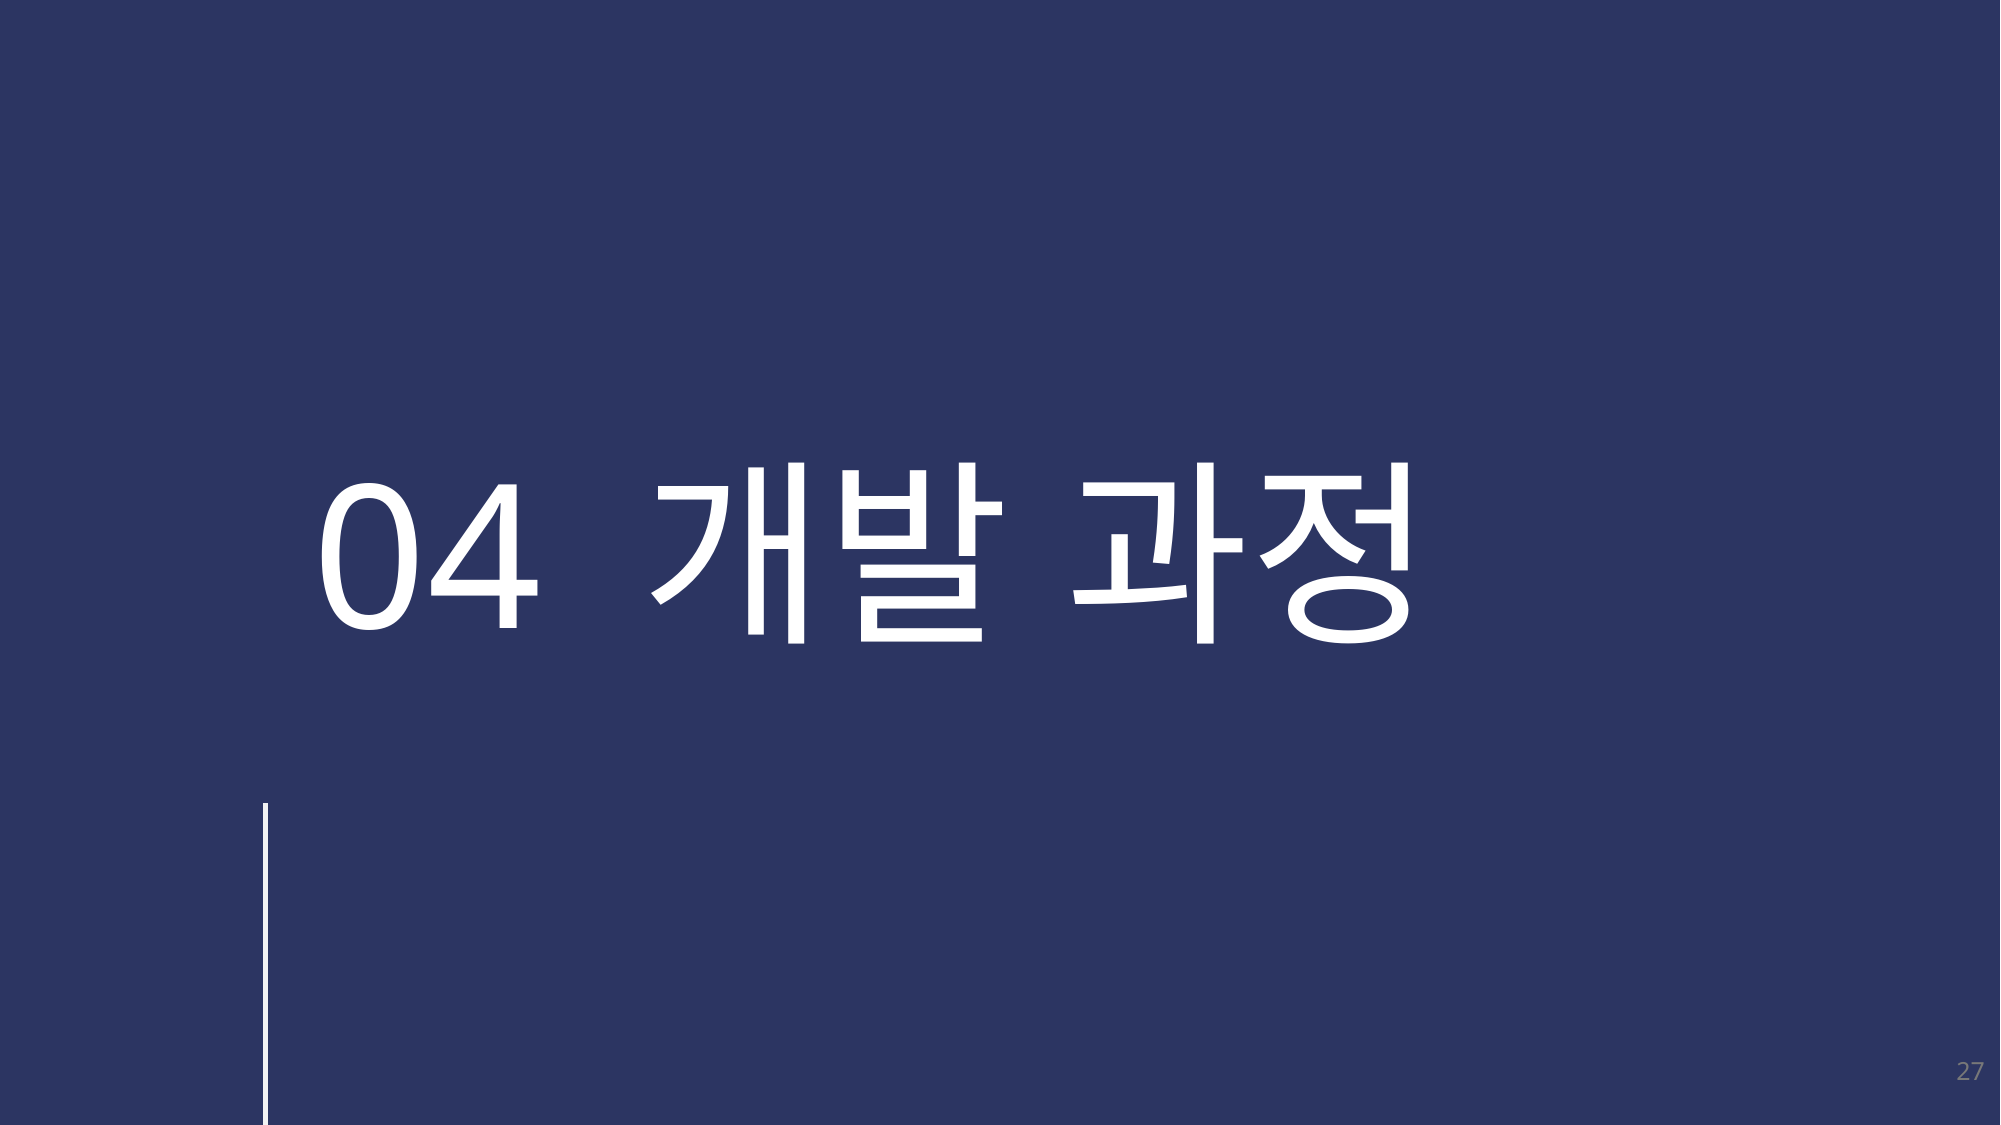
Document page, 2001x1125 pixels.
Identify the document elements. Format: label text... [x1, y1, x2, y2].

slide_number 27 [1550, 1042, 2000, 1103]
title 04 개발 과정 [298, 448, 1513, 677]
